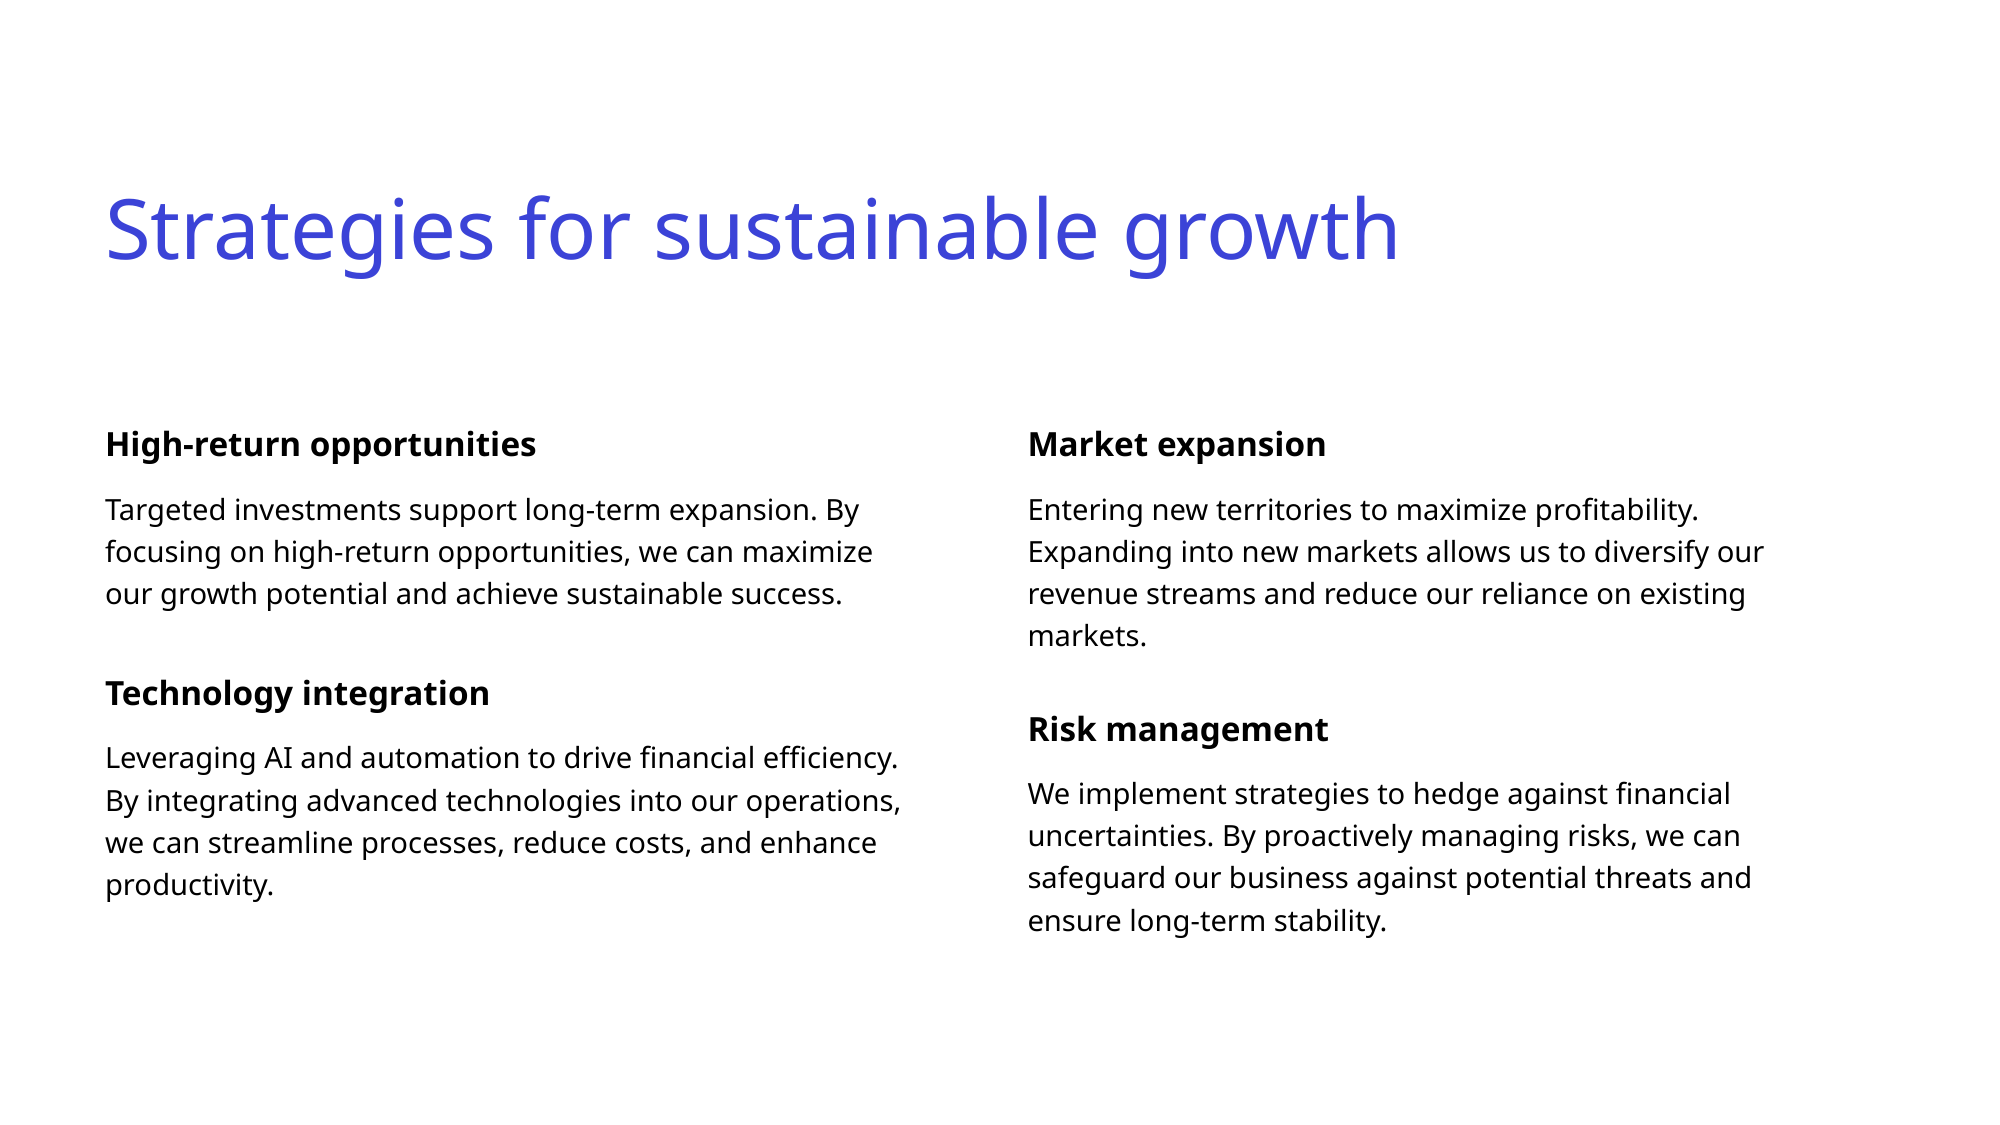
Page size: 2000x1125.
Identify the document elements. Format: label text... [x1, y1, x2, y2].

list Market expansion Entering new territories to maximize profitability. Expanding into new markets allows us to diversify our revenue streams and reduce our reliance on existing markets. Risk management We implement strategies to hedge against financial uncertainties. By proactively managing risks, we can safeguard our business against potential threats and ensure long-term stability. [1012, 407, 1863, 1008]
list High-return opportunities Targeted investments support long-term expansion. By focusing on high-return opportunities, we can maximize our growth potential and achieve sustainable success. Technology integration Leveraging AI and automation to drive financial efficiency. By integrating advanced technologies into our operations, we can streamline processes, reduce costs, and enhance productivity. [90, 407, 940, 1008]
title Strategies for sustainable growth [90, 90, 1852, 285]
